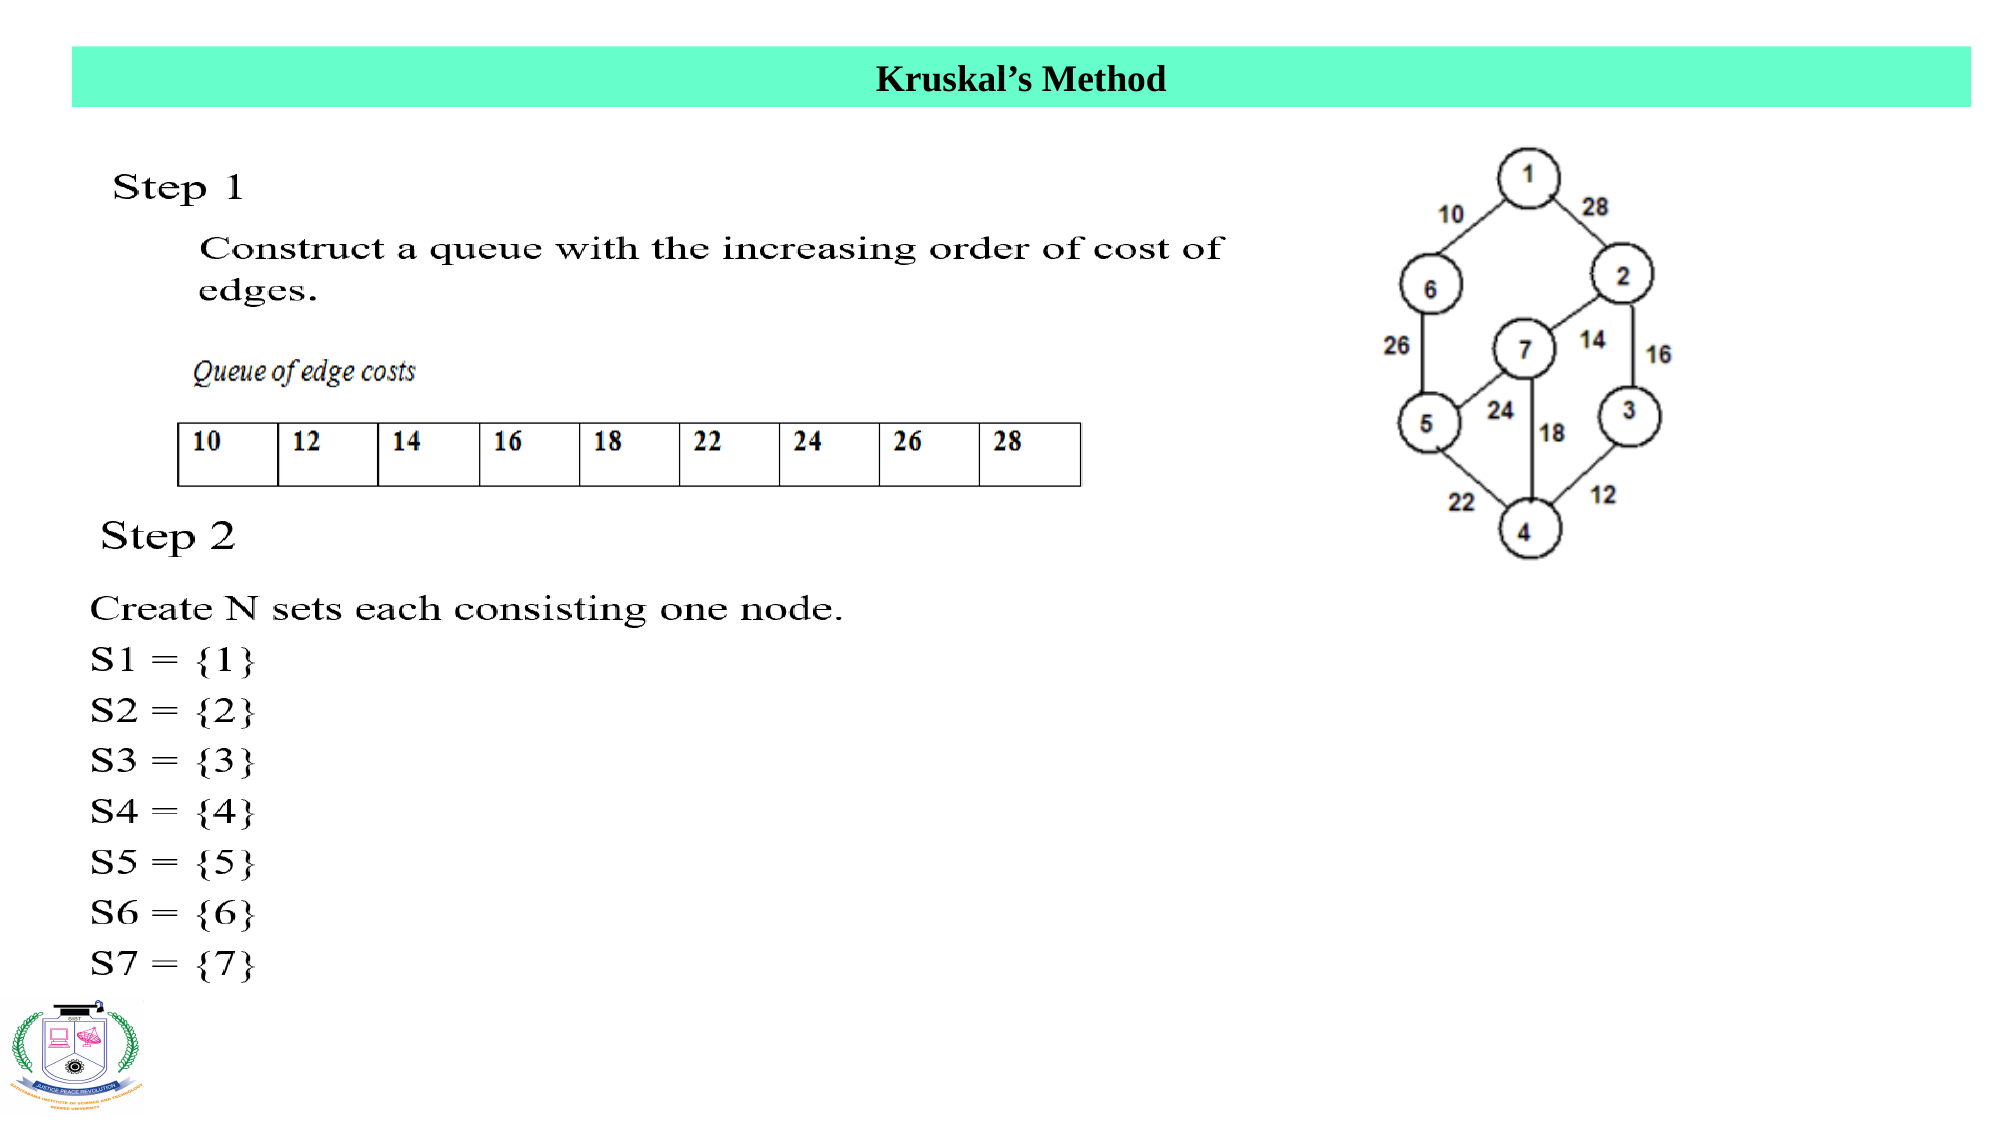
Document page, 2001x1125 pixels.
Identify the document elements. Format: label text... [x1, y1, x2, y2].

picture [0, 168, 1237, 1114]
text_box Kruskal’s Method [71, 46, 1972, 107]
picture [1312, 106, 1755, 585]
